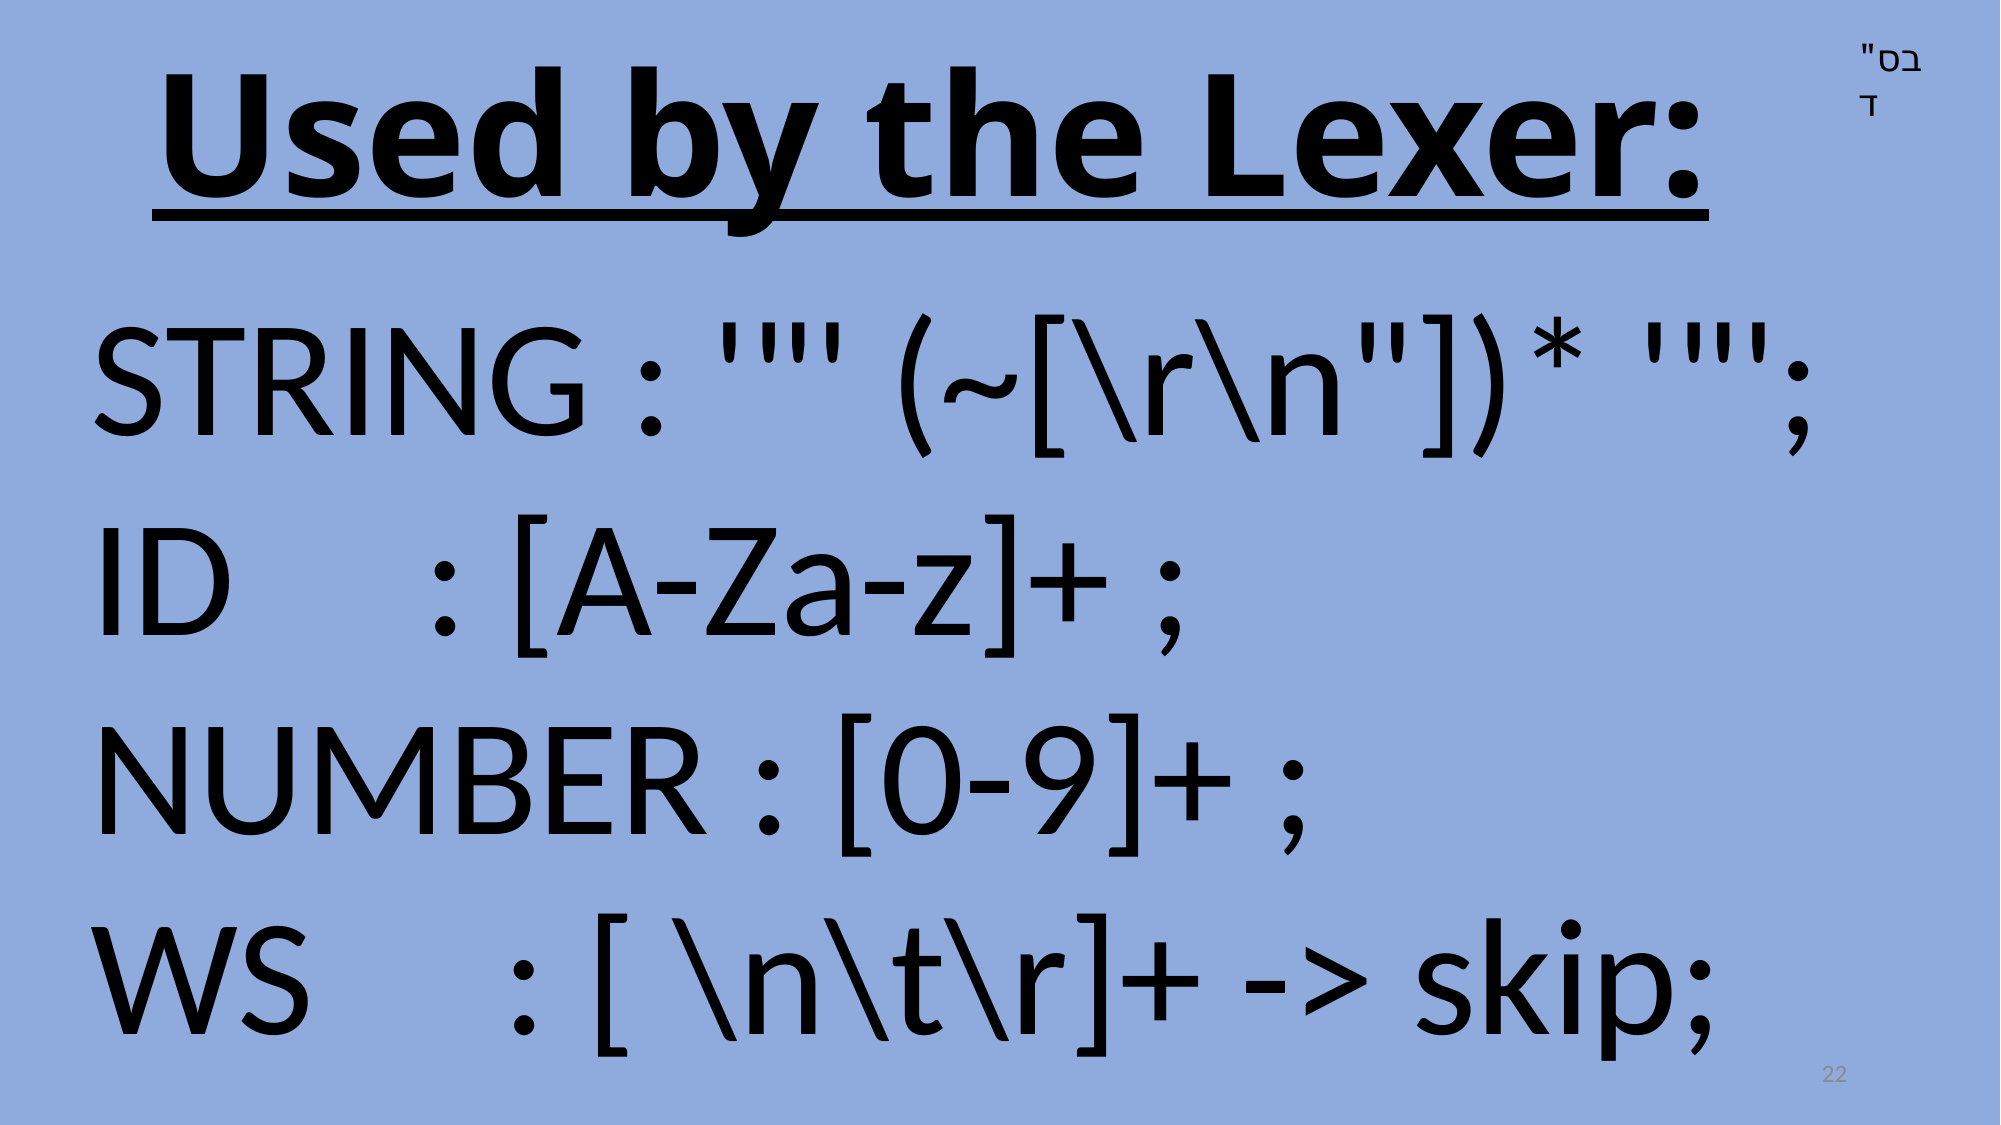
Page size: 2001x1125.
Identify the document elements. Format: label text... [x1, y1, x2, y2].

title Used by the Lexer: [137, 32, 1782, 250]
text_box STRING : '"' (~[\r\n"])* '"'; ID : [A-Za-z]+ ; NUMBER : [0-9]+ ; WS : [ \n\t\r]+ -> skip; [75, 260, 1923, 1076]
slide_number 22 [1412, 1042, 1863, 1103]
text_box בס"ד [1843, 26, 1957, 132]
